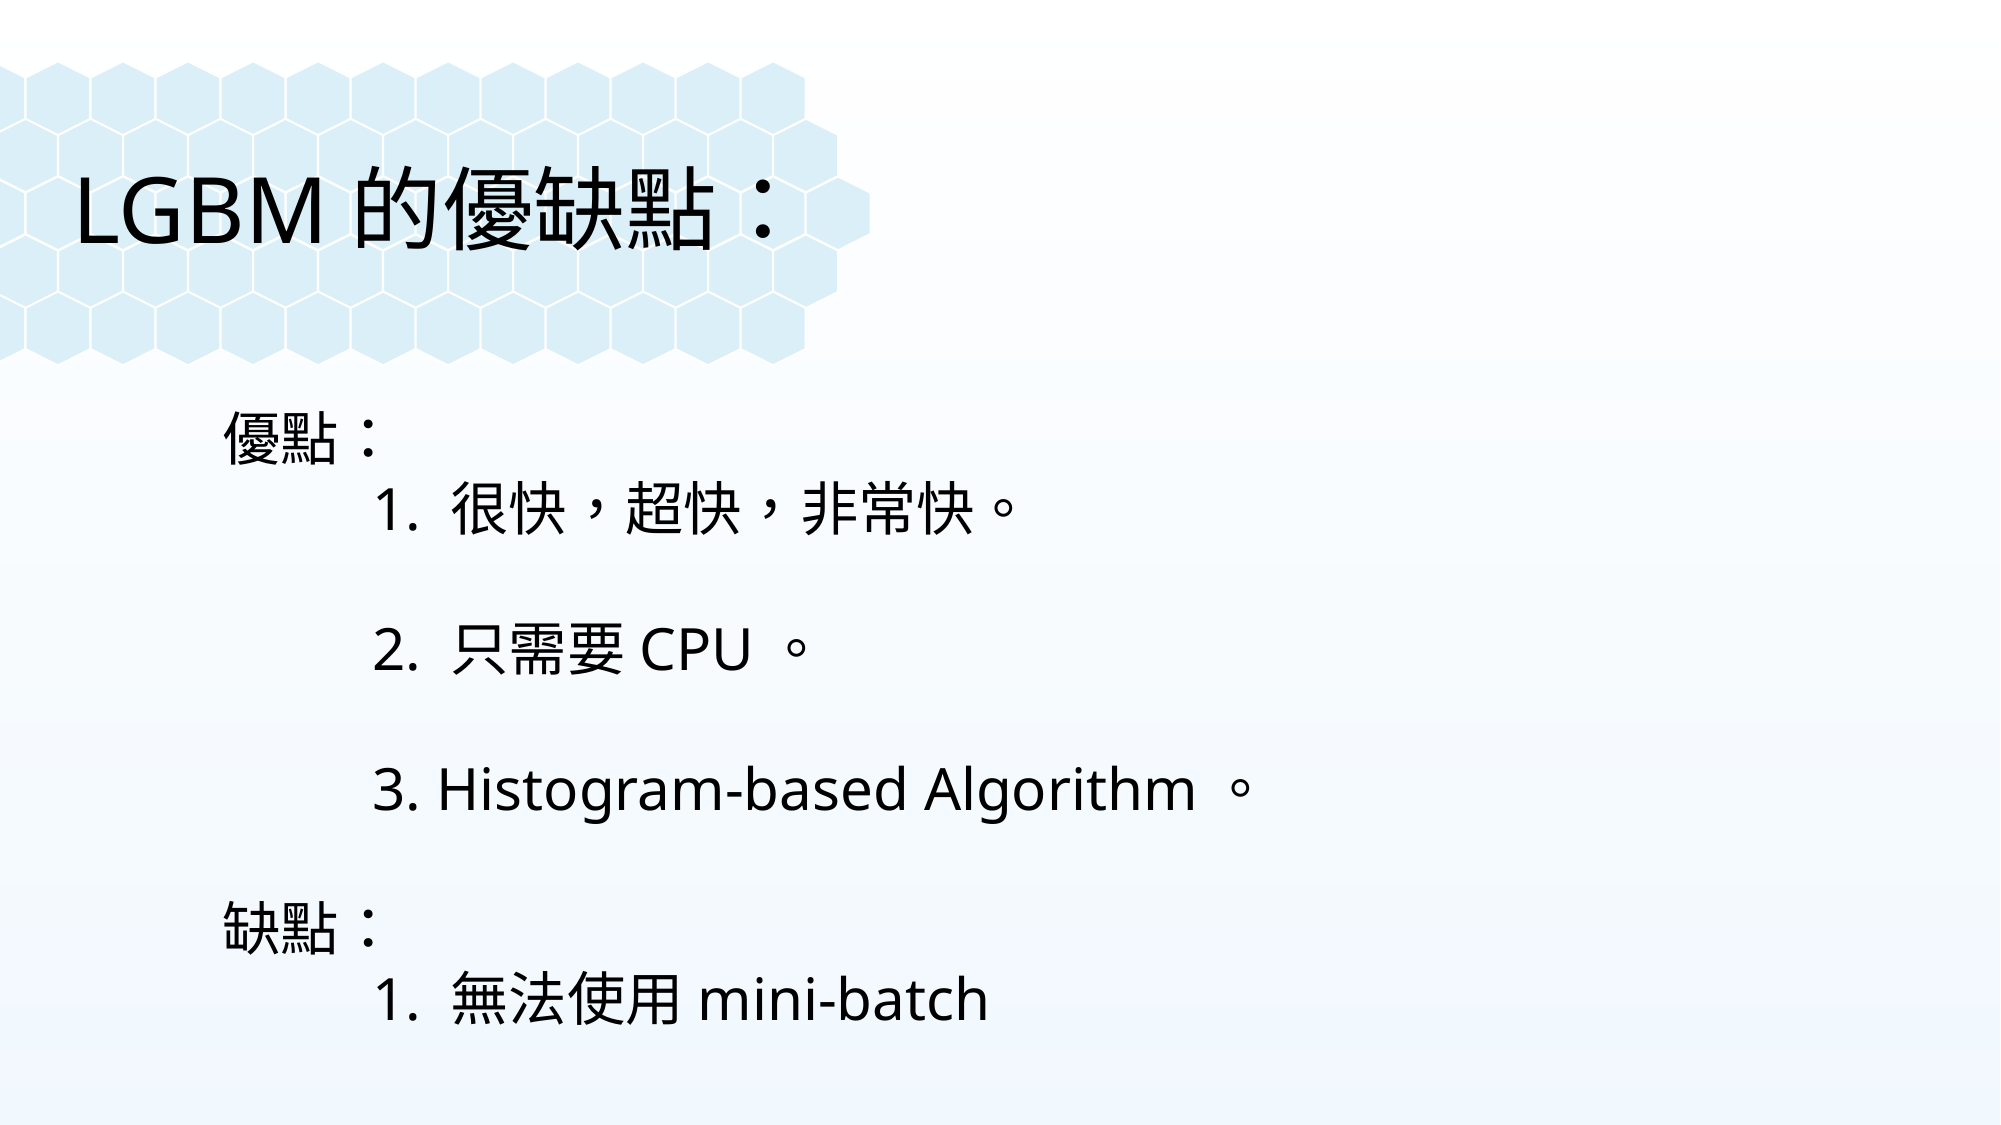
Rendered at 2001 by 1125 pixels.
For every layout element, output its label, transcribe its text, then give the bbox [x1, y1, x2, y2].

text_box 優點： 1. 很快，超快，非常快。 2. 只需要CPU。 3. Histogram-based Algorithm。 缺點： 1. 無法使用mini-batch [57, 395, 1967, 1125]
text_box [0, 61, 871, 366]
